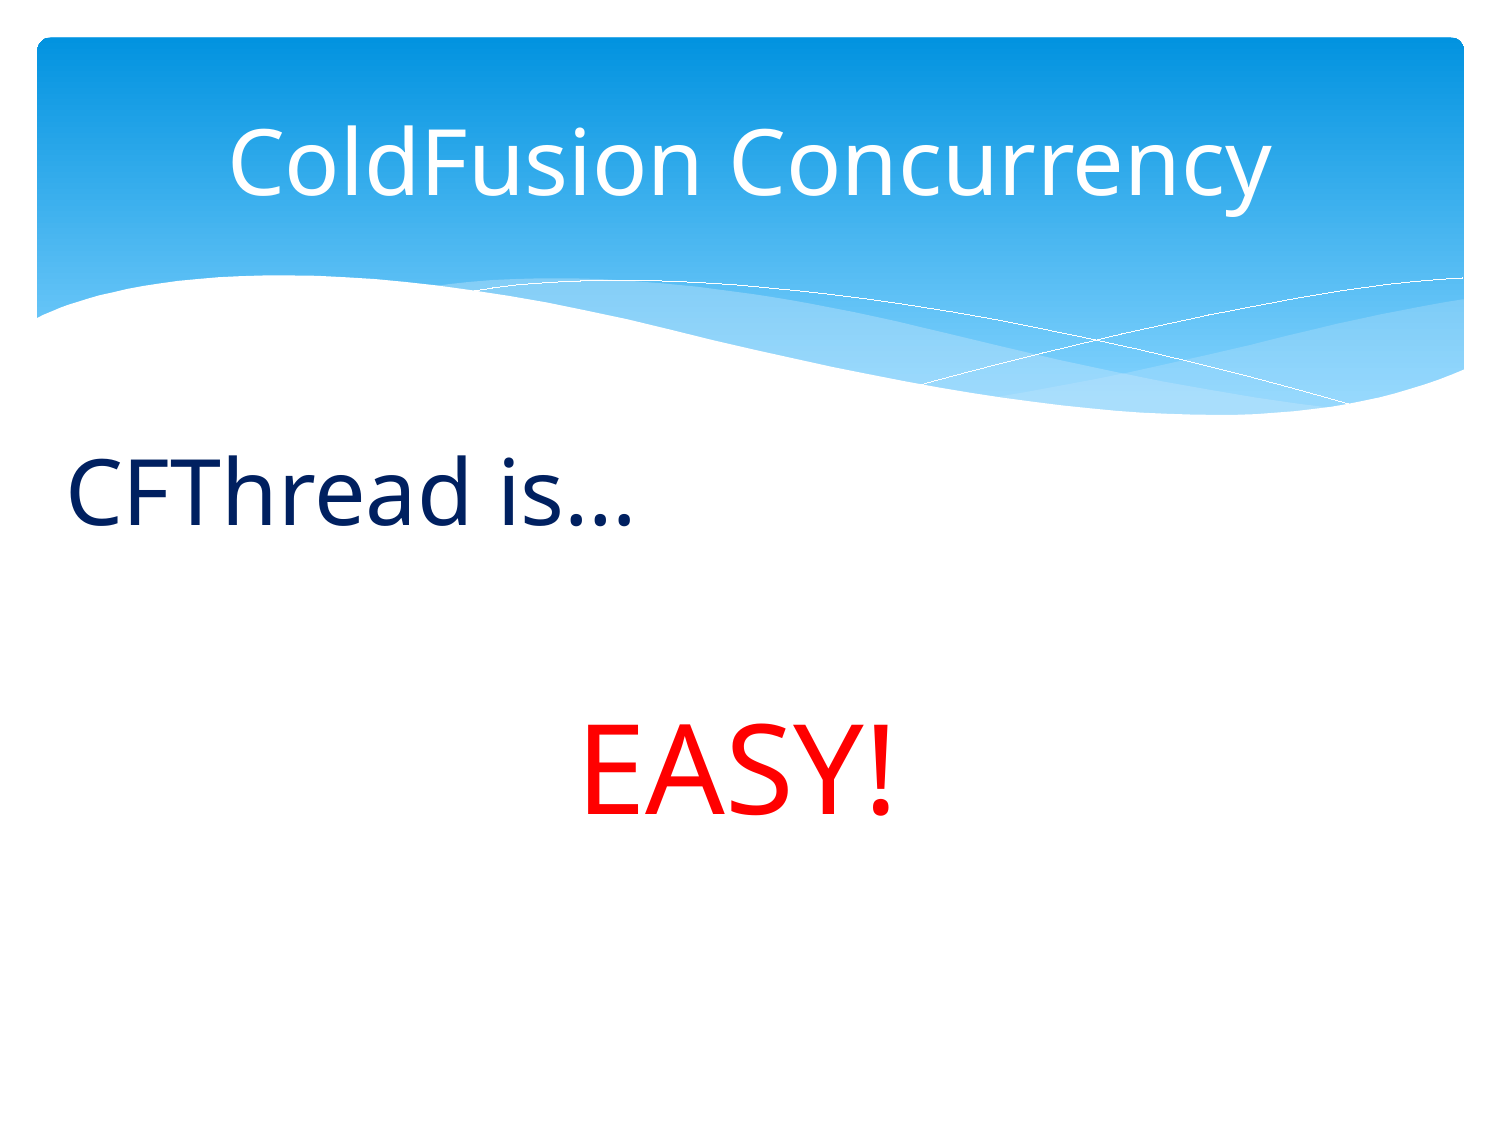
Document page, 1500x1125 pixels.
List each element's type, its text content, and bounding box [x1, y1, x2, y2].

text_box CFThread is… [50, 426, 1450, 625]
title ColdFusion Concurrency [75, 55, 1425, 261]
text_box EASY! [350, 681, 1125, 800]
